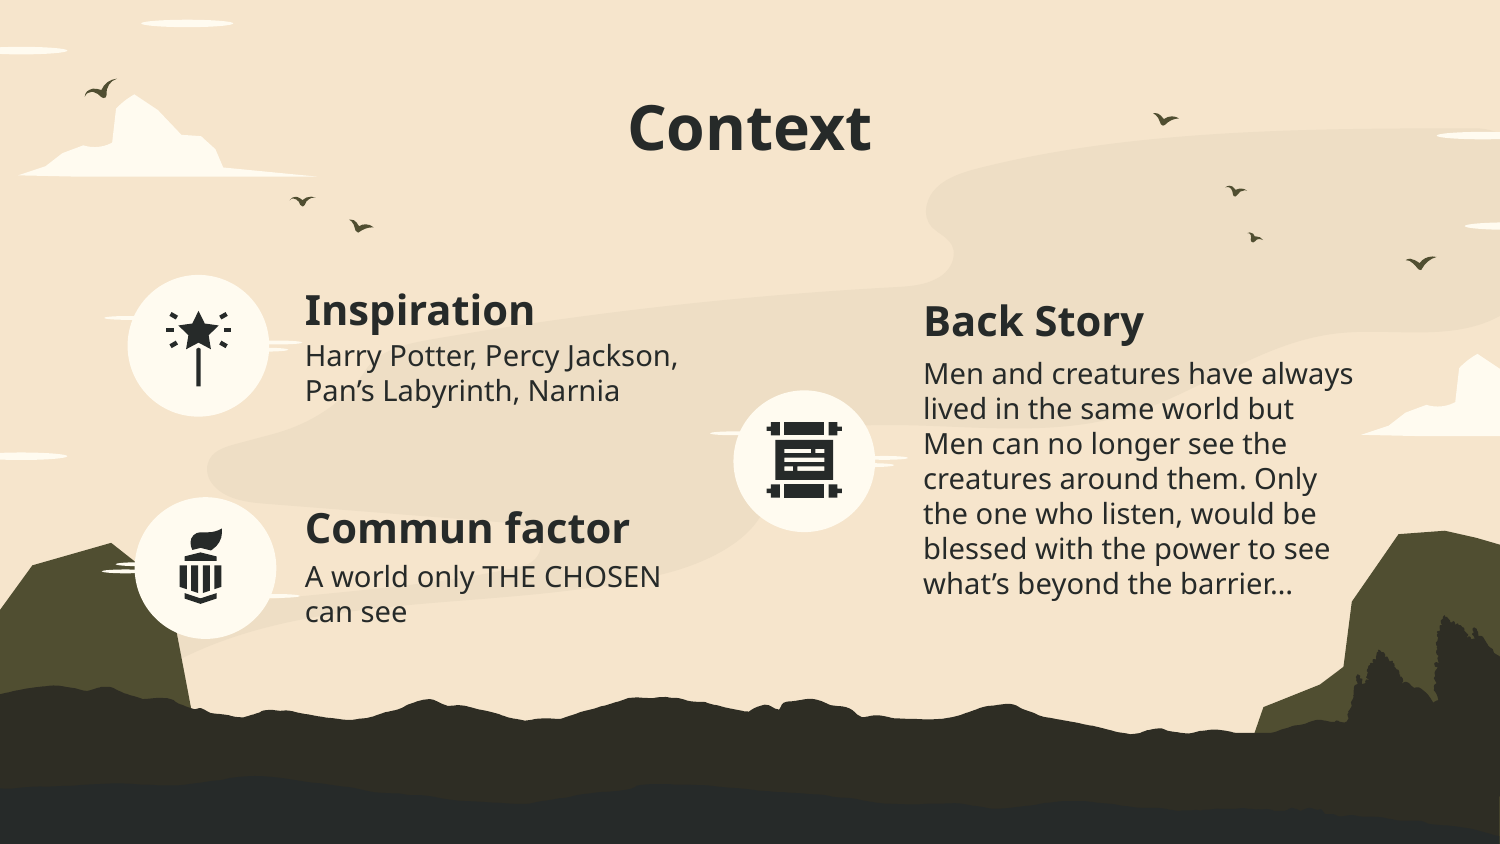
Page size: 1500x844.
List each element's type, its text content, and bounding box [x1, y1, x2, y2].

title Back Story [908, 280, 1356, 359]
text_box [179, 528, 223, 605]
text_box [766, 421, 843, 498]
subtitle A world only THE CHOSEN can see [303, 543, 738, 643]
title Inspiration [289, 270, 738, 329]
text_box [709, 390, 909, 533]
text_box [101, 496, 301, 640]
subtitle Men and creatures have always lived in the same world but Men can no longer see the creatures around them. Only the one who listen, would be blessed with the power to see what’s beyond the barrier… [913, 434, 1372, 521]
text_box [165, 310, 232, 387]
title Context [433, 72, 1067, 167]
title Commun factor [289, 487, 738, 543]
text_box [103, 274, 303, 417]
subtitle Harry Potter, Percy Jackson, Pan’s Labyrinth, Narnia [307, 329, 738, 416]
